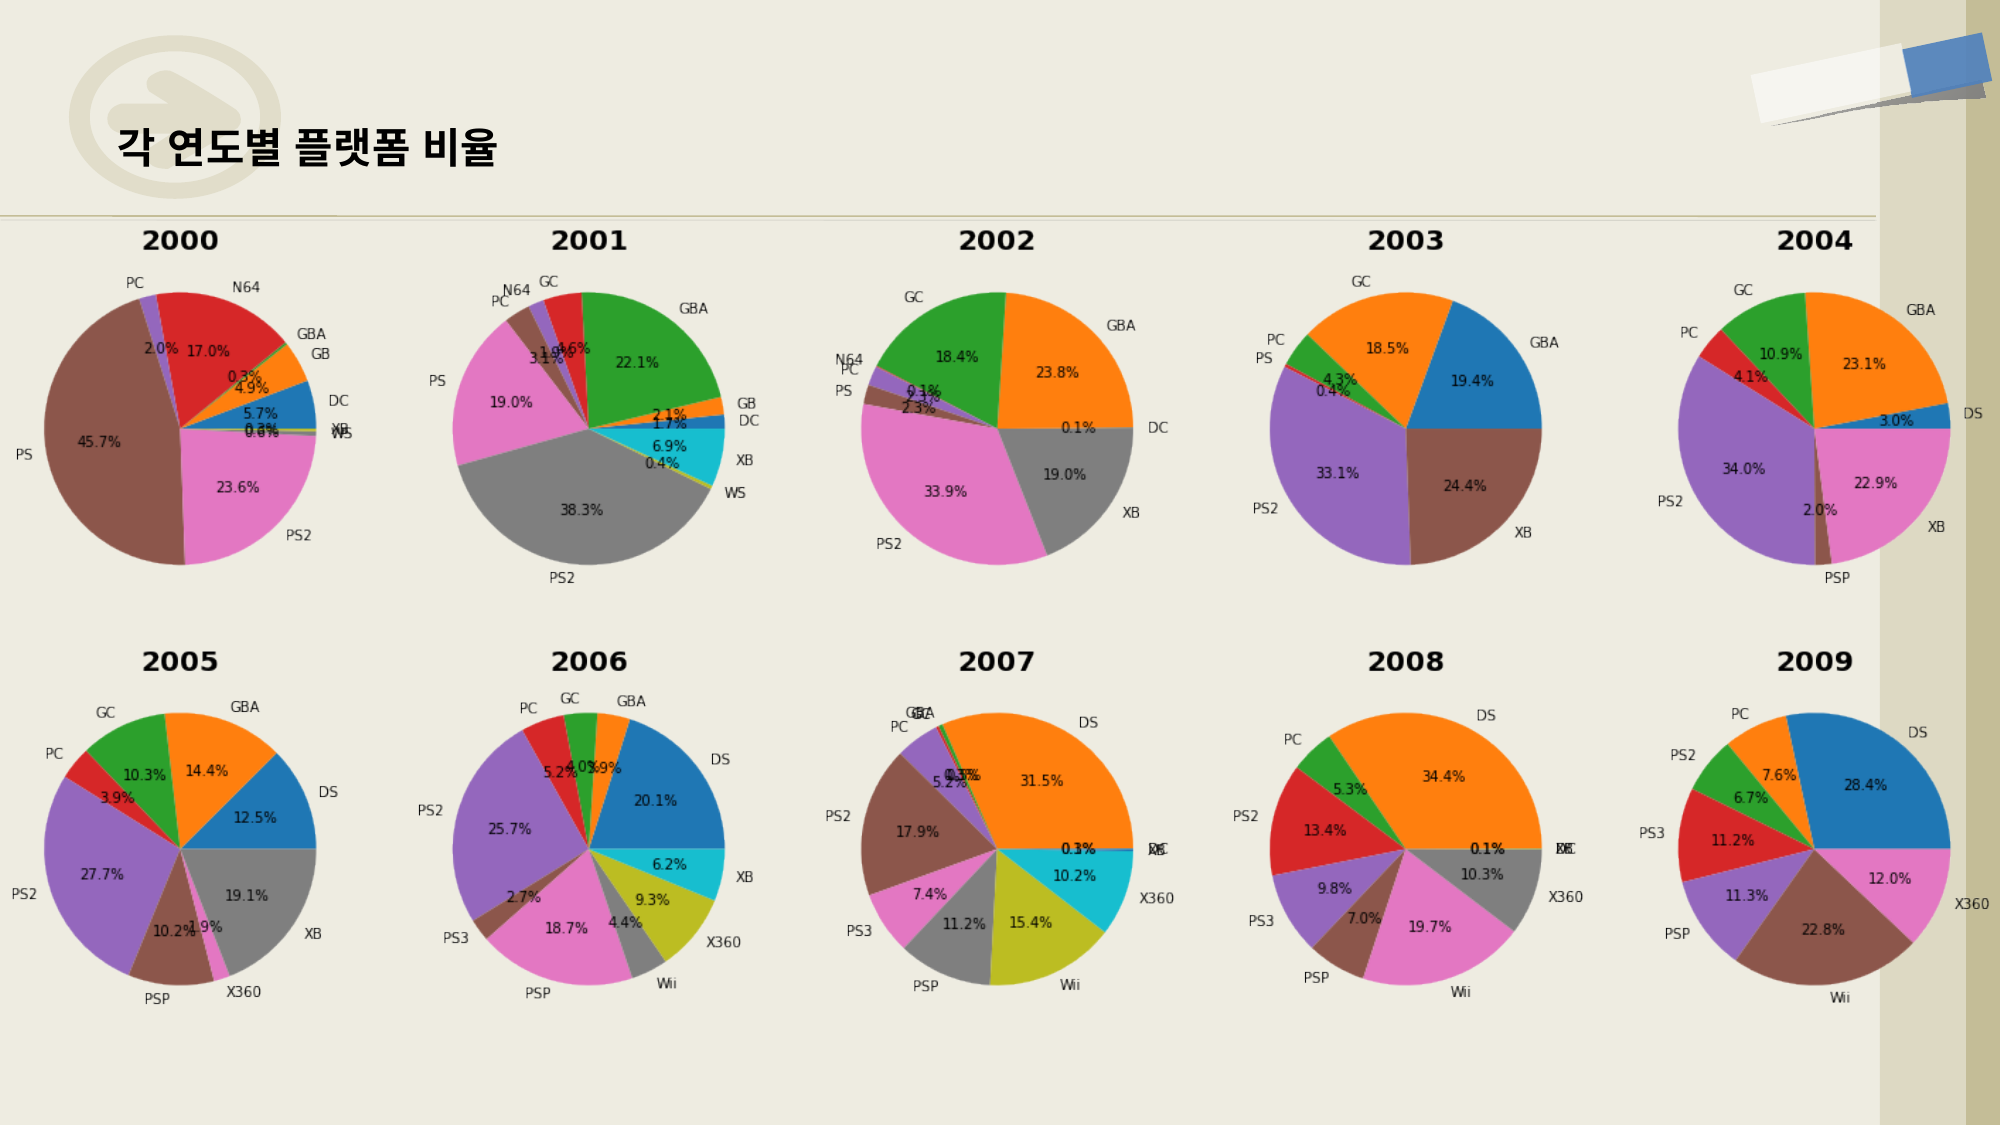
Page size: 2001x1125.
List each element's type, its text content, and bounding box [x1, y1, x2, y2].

text_box 각 연도별 플랫폼 비율 [102, 114, 844, 180]
picture [0, 219, 2000, 1030]
